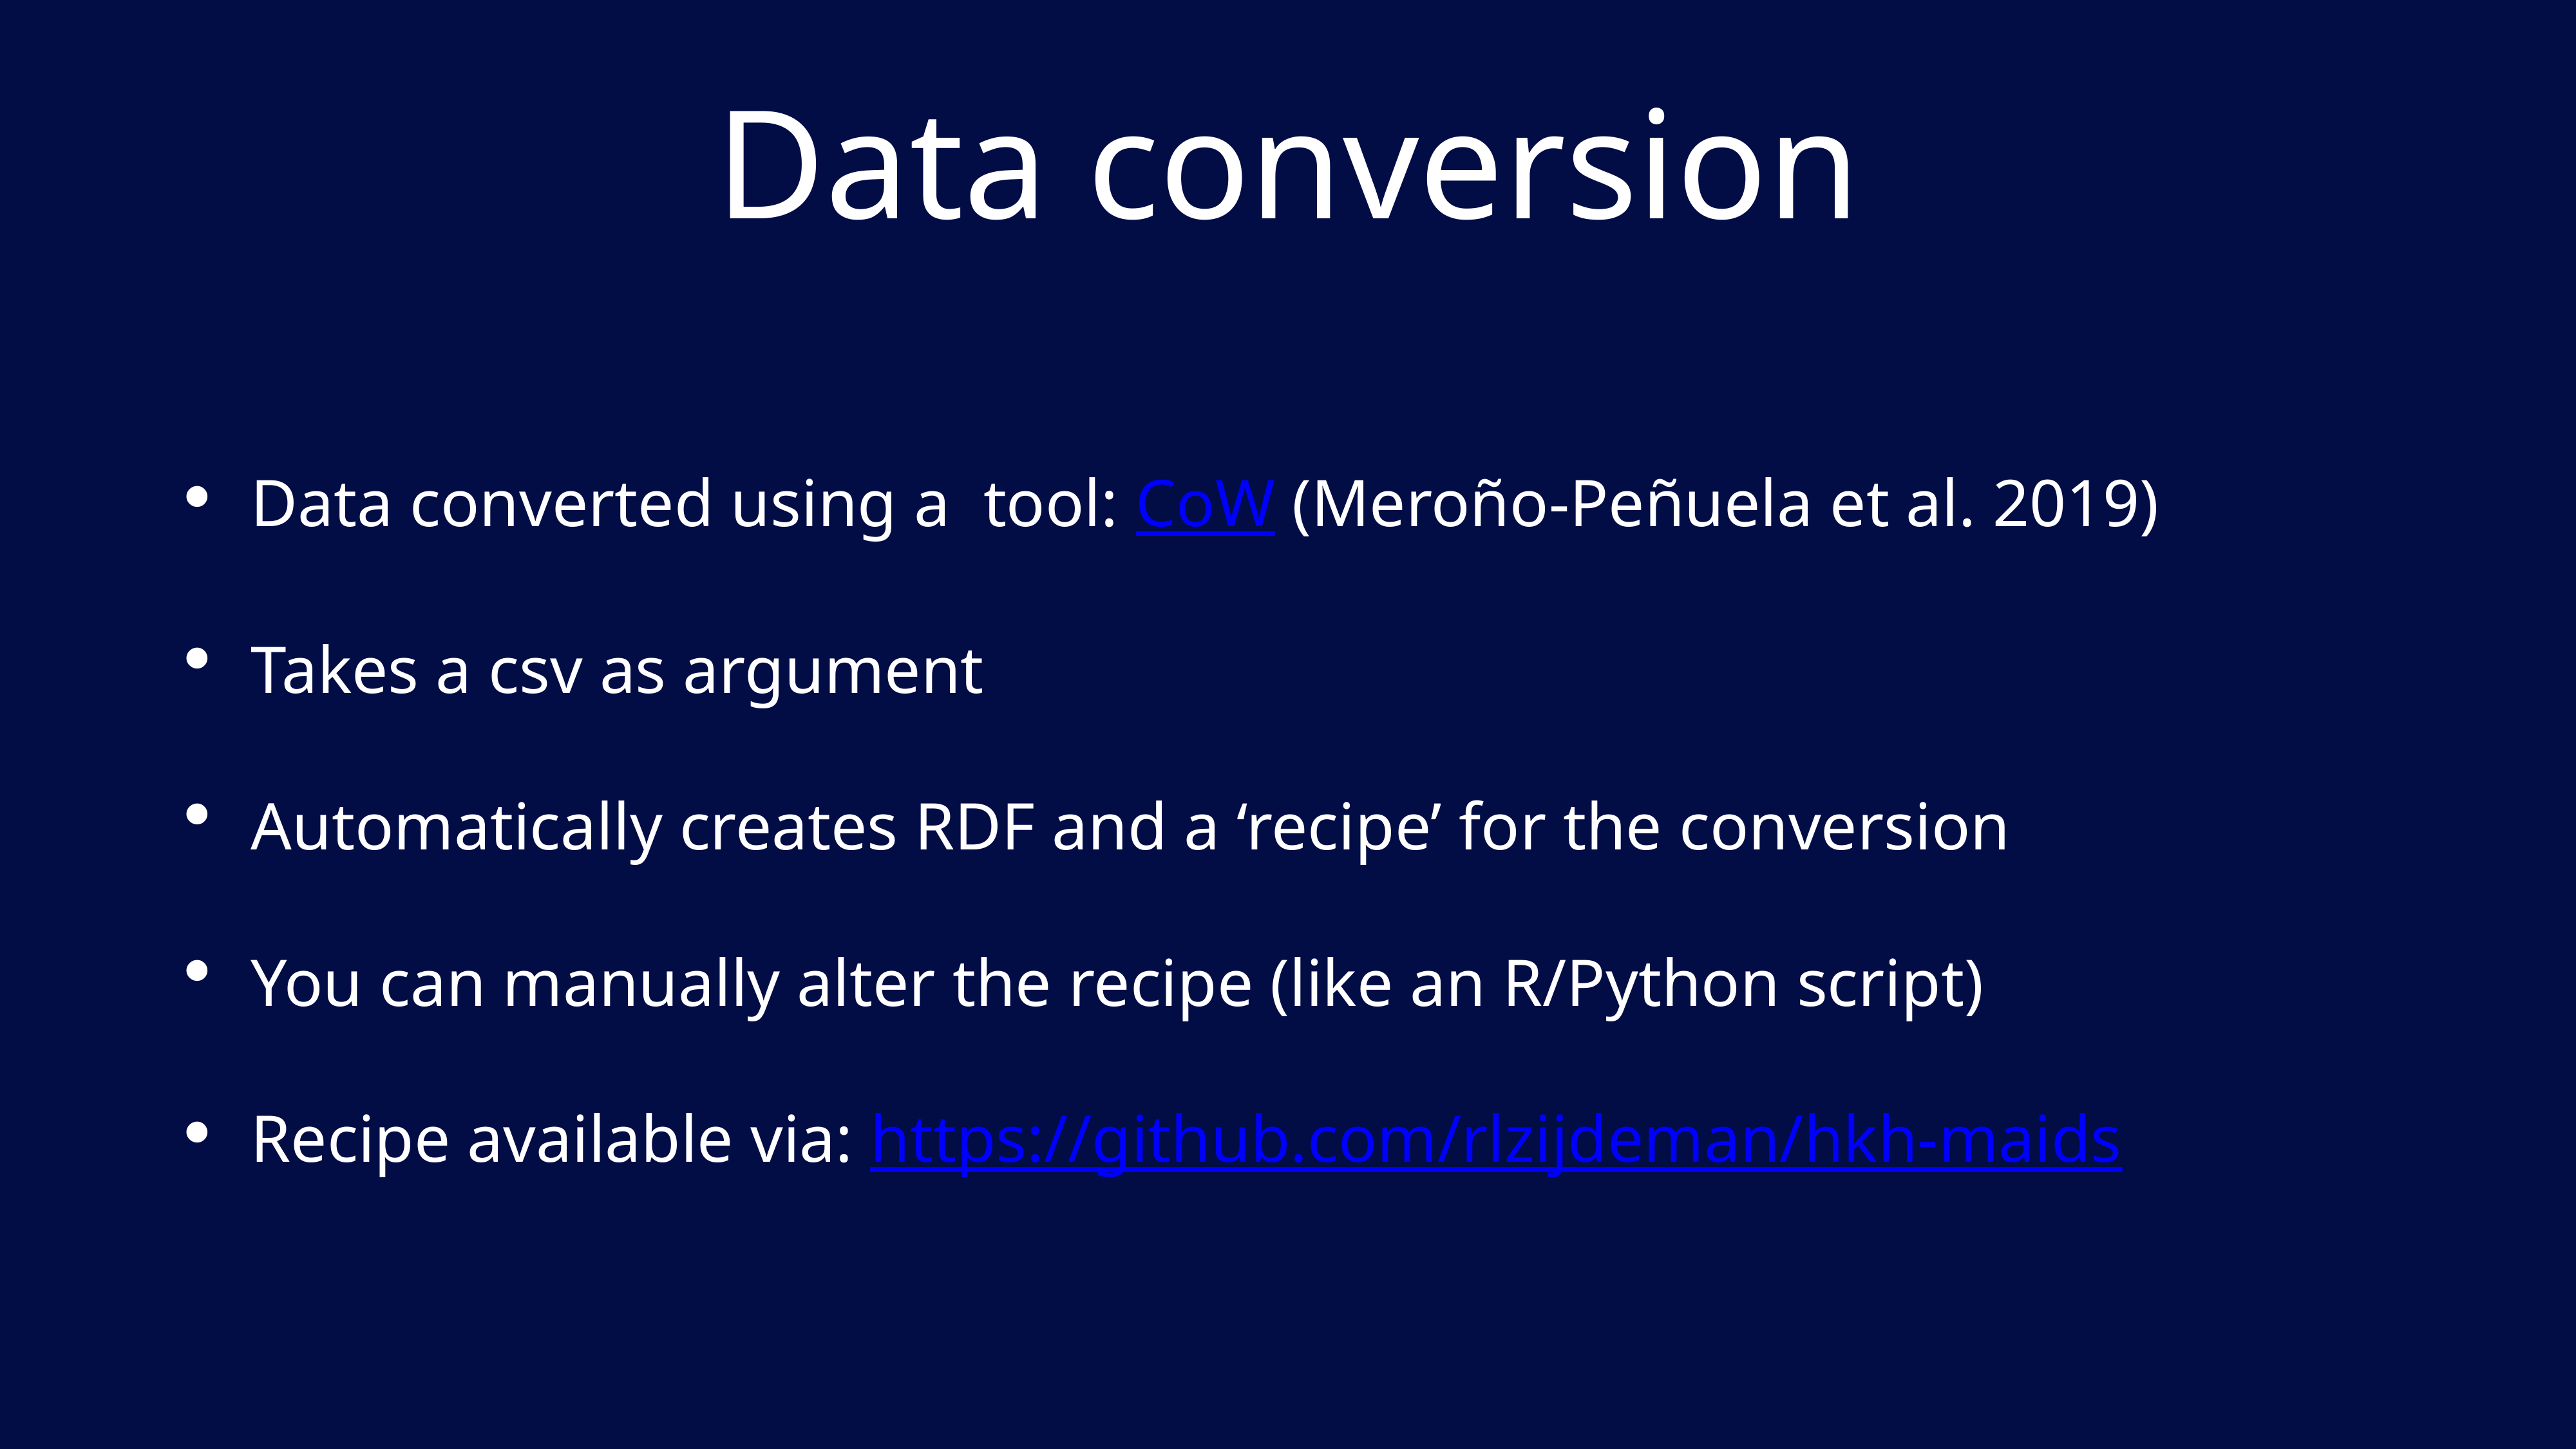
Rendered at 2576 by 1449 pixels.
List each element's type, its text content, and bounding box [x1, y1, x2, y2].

title Data conversion [178, 37, 2398, 279]
list Data converted using a tool: CoW (Meroño-Peñuela et al. 2019) Takes a csv as argument Automatically creates RDF and a ‘recipe’ for the conversion You can manually alter the recipe (like an R/Python script) Recipe available via: https://github.com/rlzijdeman/hkh-maids [178, 332, 2398, 1316]
